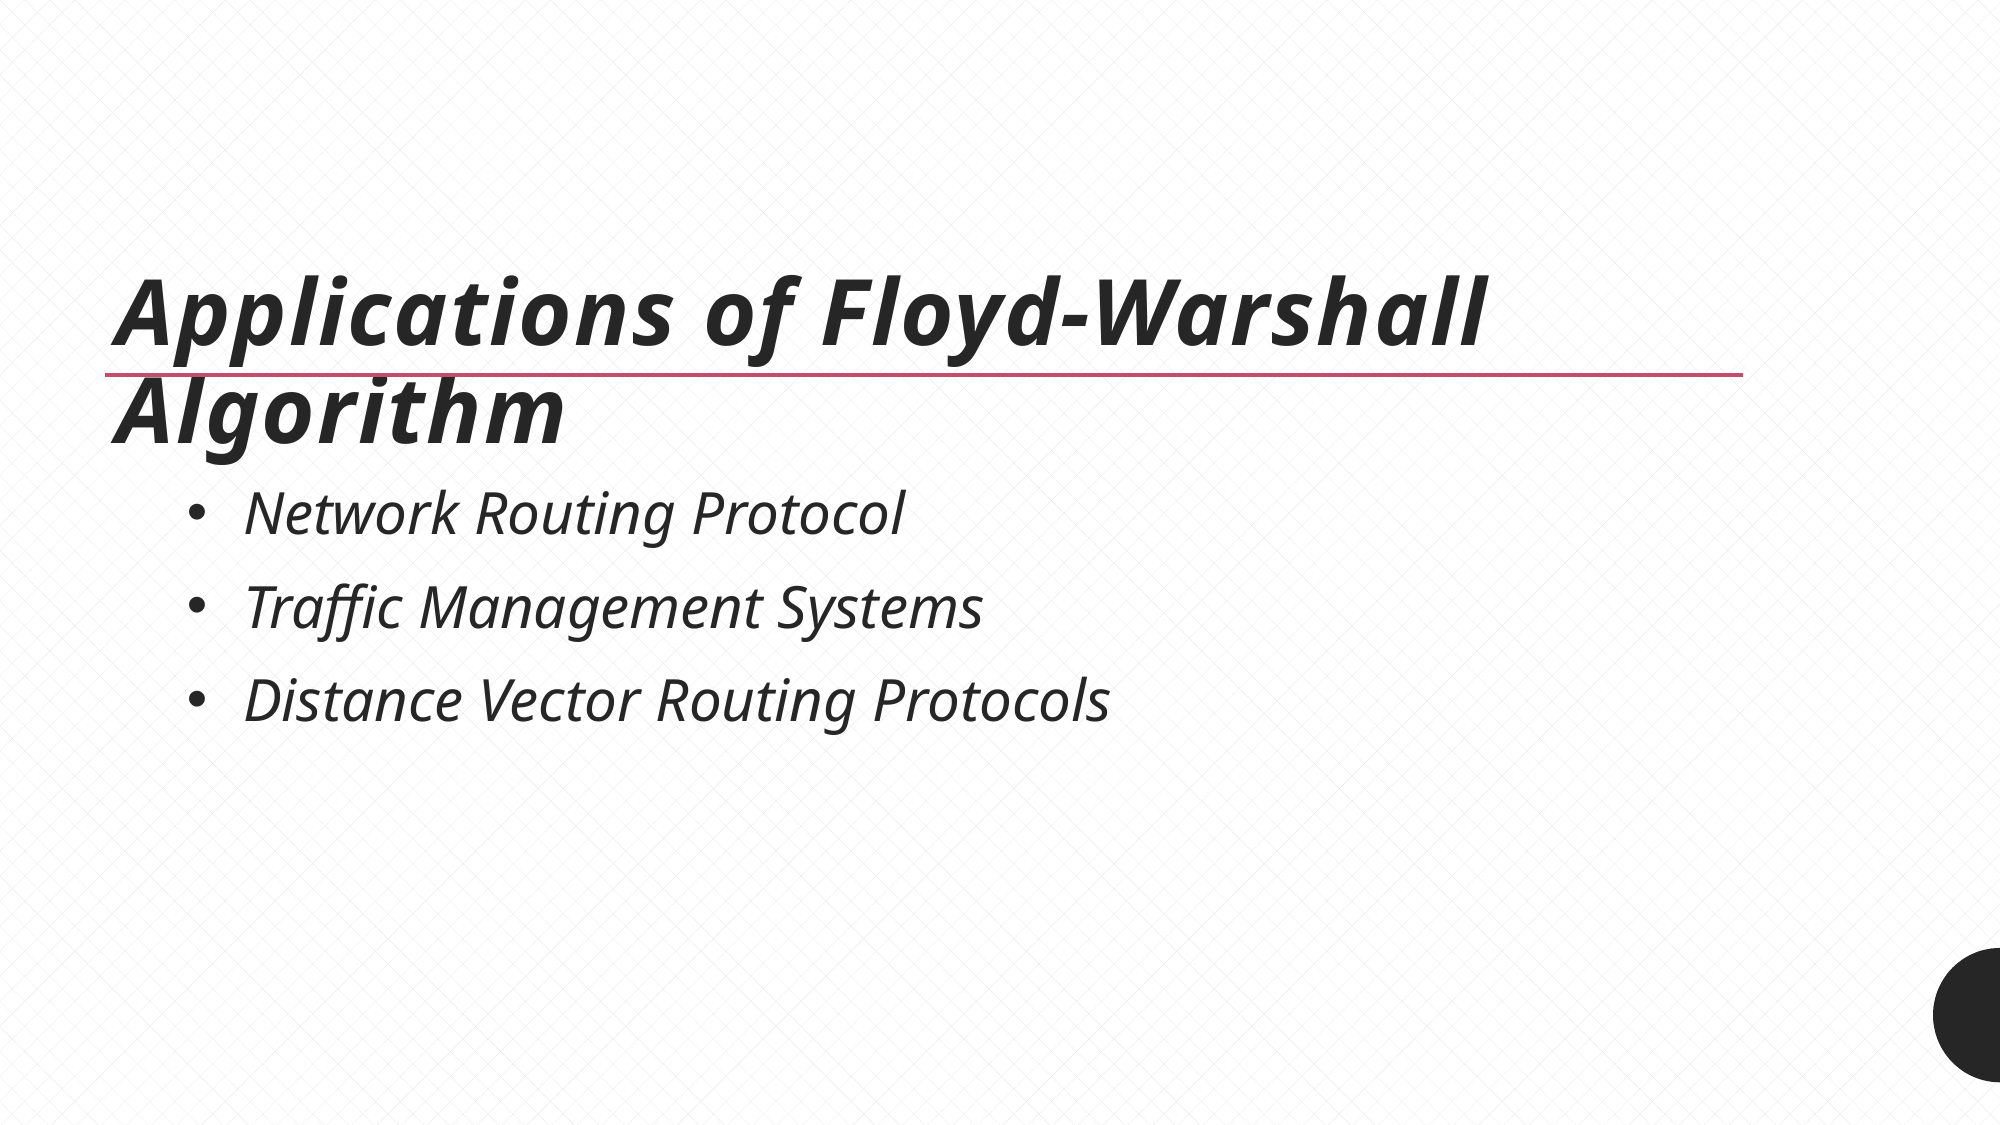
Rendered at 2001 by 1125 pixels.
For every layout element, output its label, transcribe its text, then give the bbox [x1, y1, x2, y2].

title Applications of Floyd-Warshall Algorithm [101, 258, 1852, 408]
list Network Routing Protocol Traffic Management Systems Distance Vector Routing Protocols [171, 441, 1923, 855]
